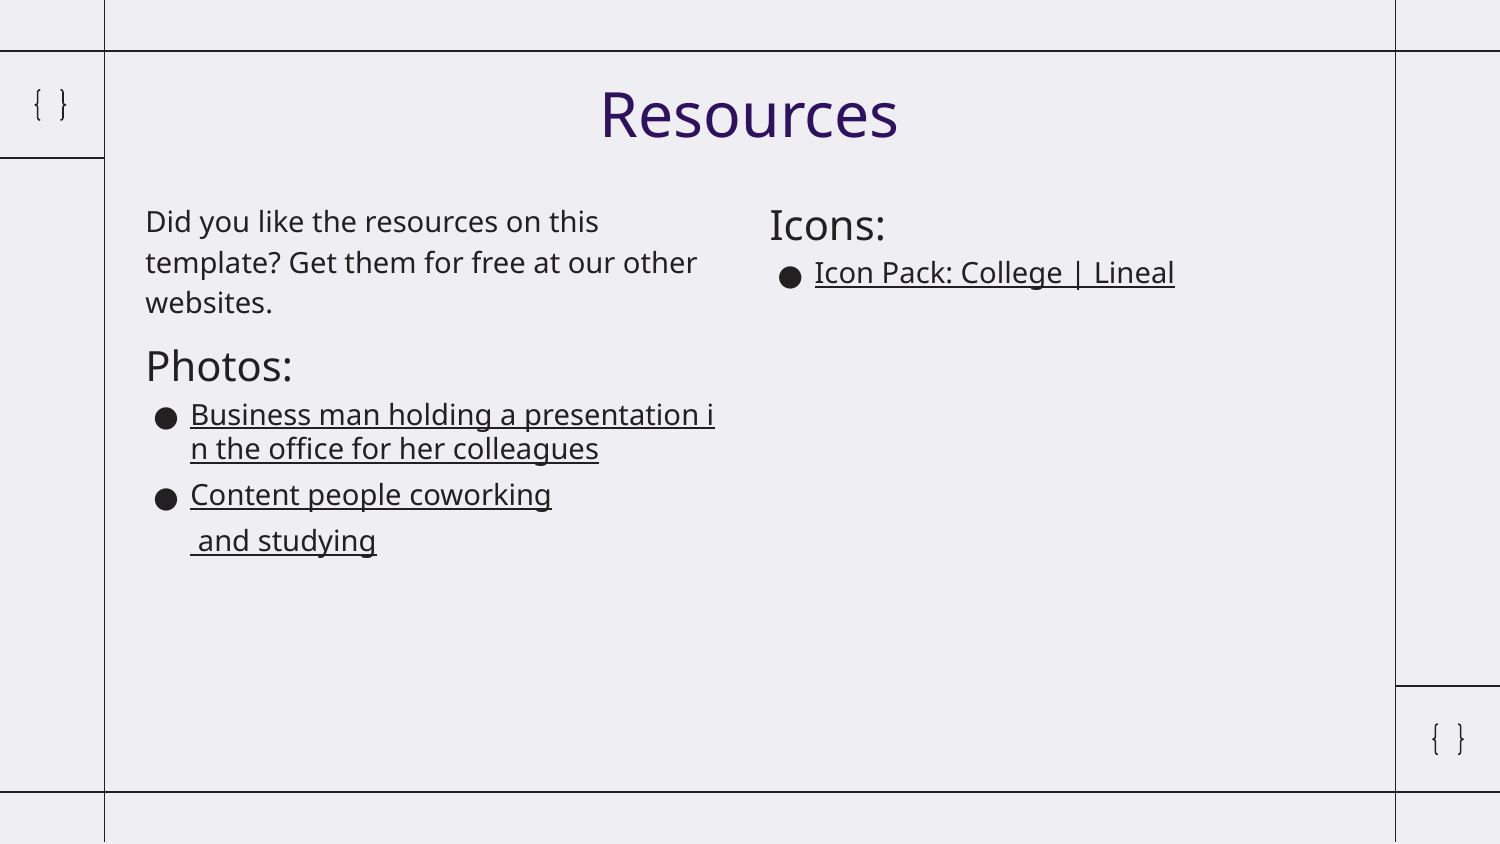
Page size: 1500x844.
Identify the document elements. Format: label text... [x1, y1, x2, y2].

list Did you like the resources on this template? Get them for free at our other websites. Photos: Business man holding a presentation in the office for her colleagues Content people coworking and studying [130, 183, 746, 755]
title Resources [117, 60, 1383, 150]
list Icons: Icon Pack: College | Lineal [754, 183, 1370, 755]
